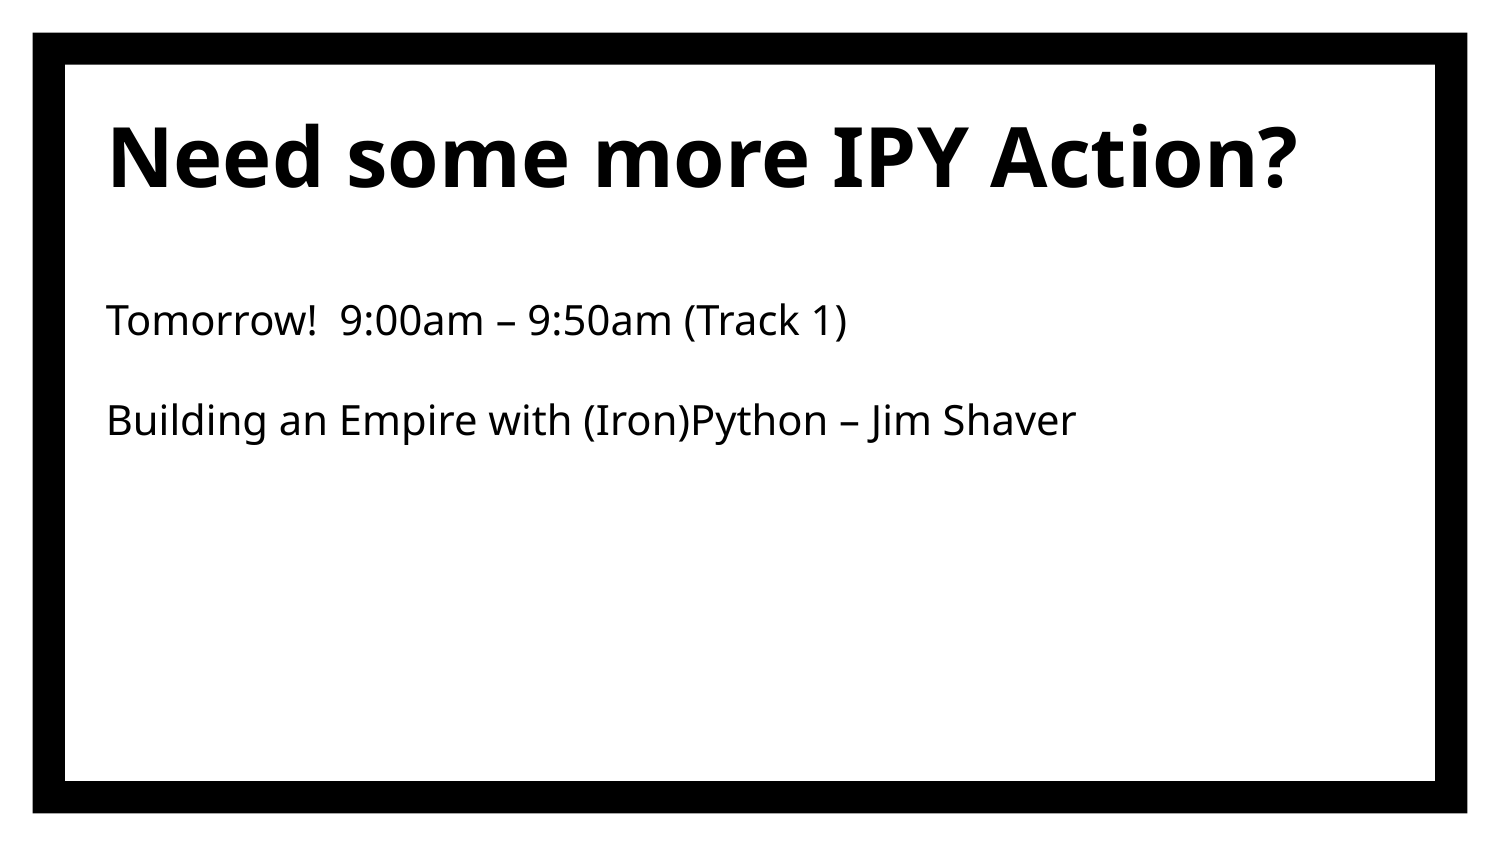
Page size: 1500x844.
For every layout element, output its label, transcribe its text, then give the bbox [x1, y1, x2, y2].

text_box Tomorrow! 9:00am – 9:50am (Track 1) Building an Empire with (Iron)Python – Jim Shaver [91, 286, 1264, 486]
title Need some more IPY Action? [91, 78, 1327, 220]
